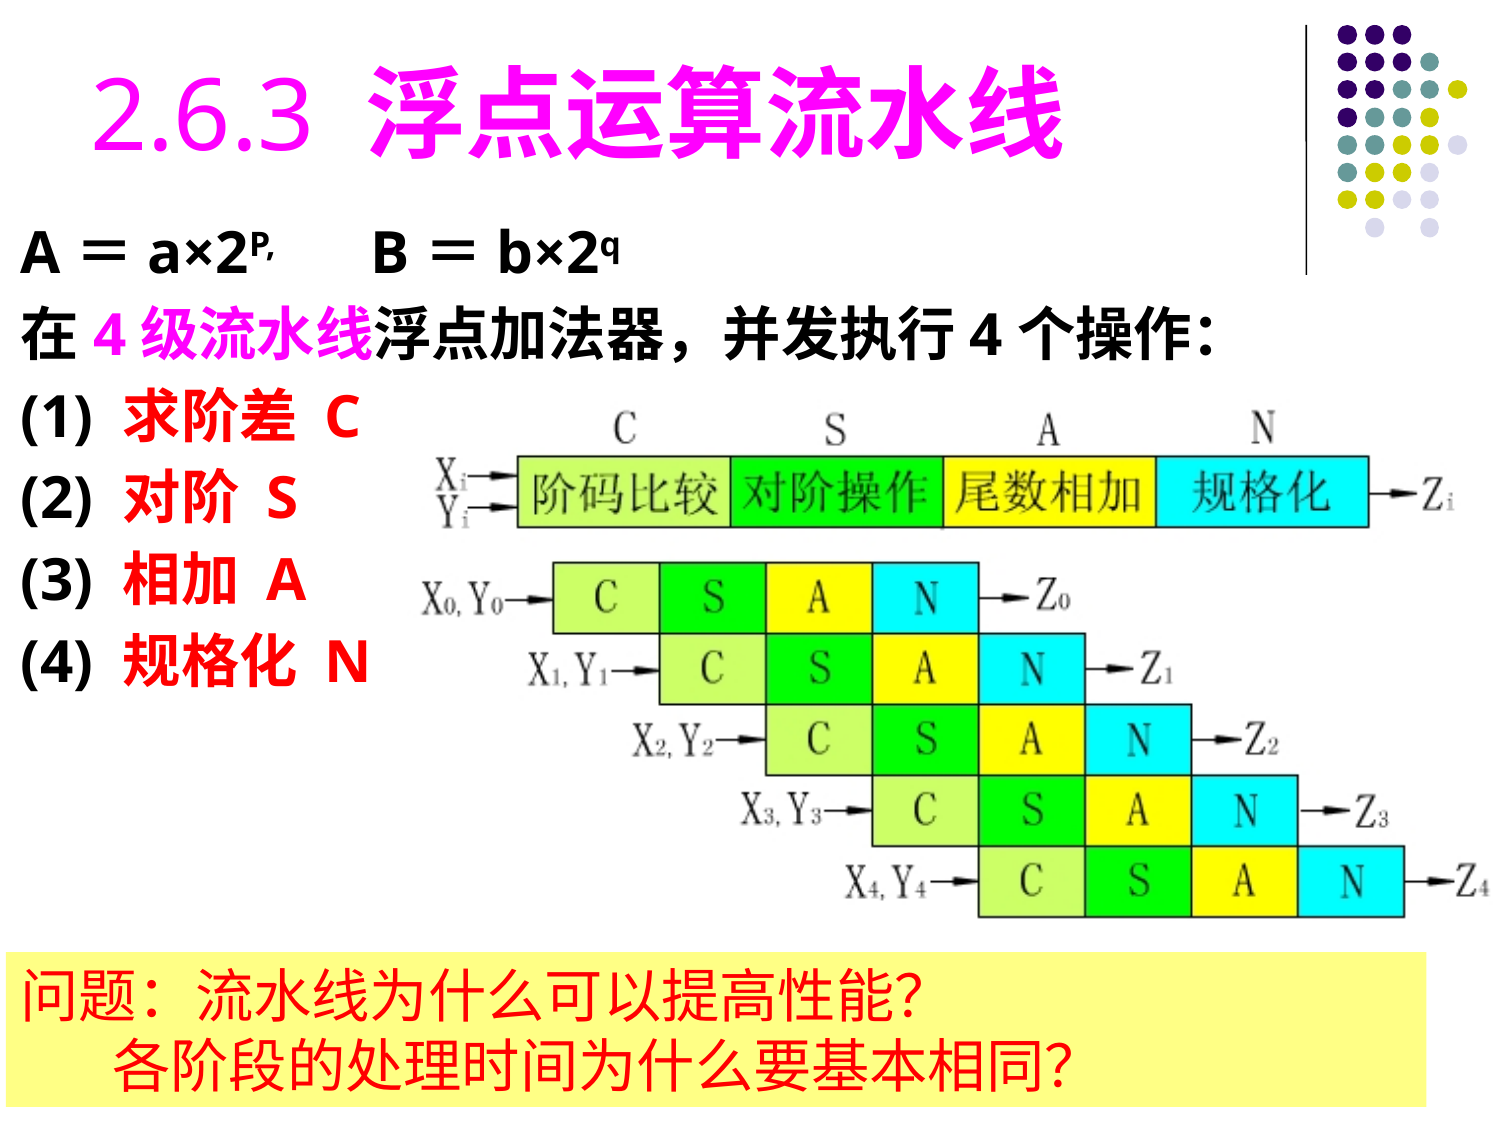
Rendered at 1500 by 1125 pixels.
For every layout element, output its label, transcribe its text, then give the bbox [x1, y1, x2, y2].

picture [407, 385, 1500, 929]
text_box 问题：流水线为什么可以提高性能？ 各阶段的处理时间为什么要基本相同？ [5, 952, 1427, 1107]
title 2.6.3 浮点运算流水线 [74, 19, 1313, 178]
list A＝a×2P, B＝b×2q 在4级流水线浮点加法器，并发执行4个操作： (1) 求阶差 C (2) 对阶 S (3) 相加 A (4) 规格化 N [5, 207, 1357, 933]
